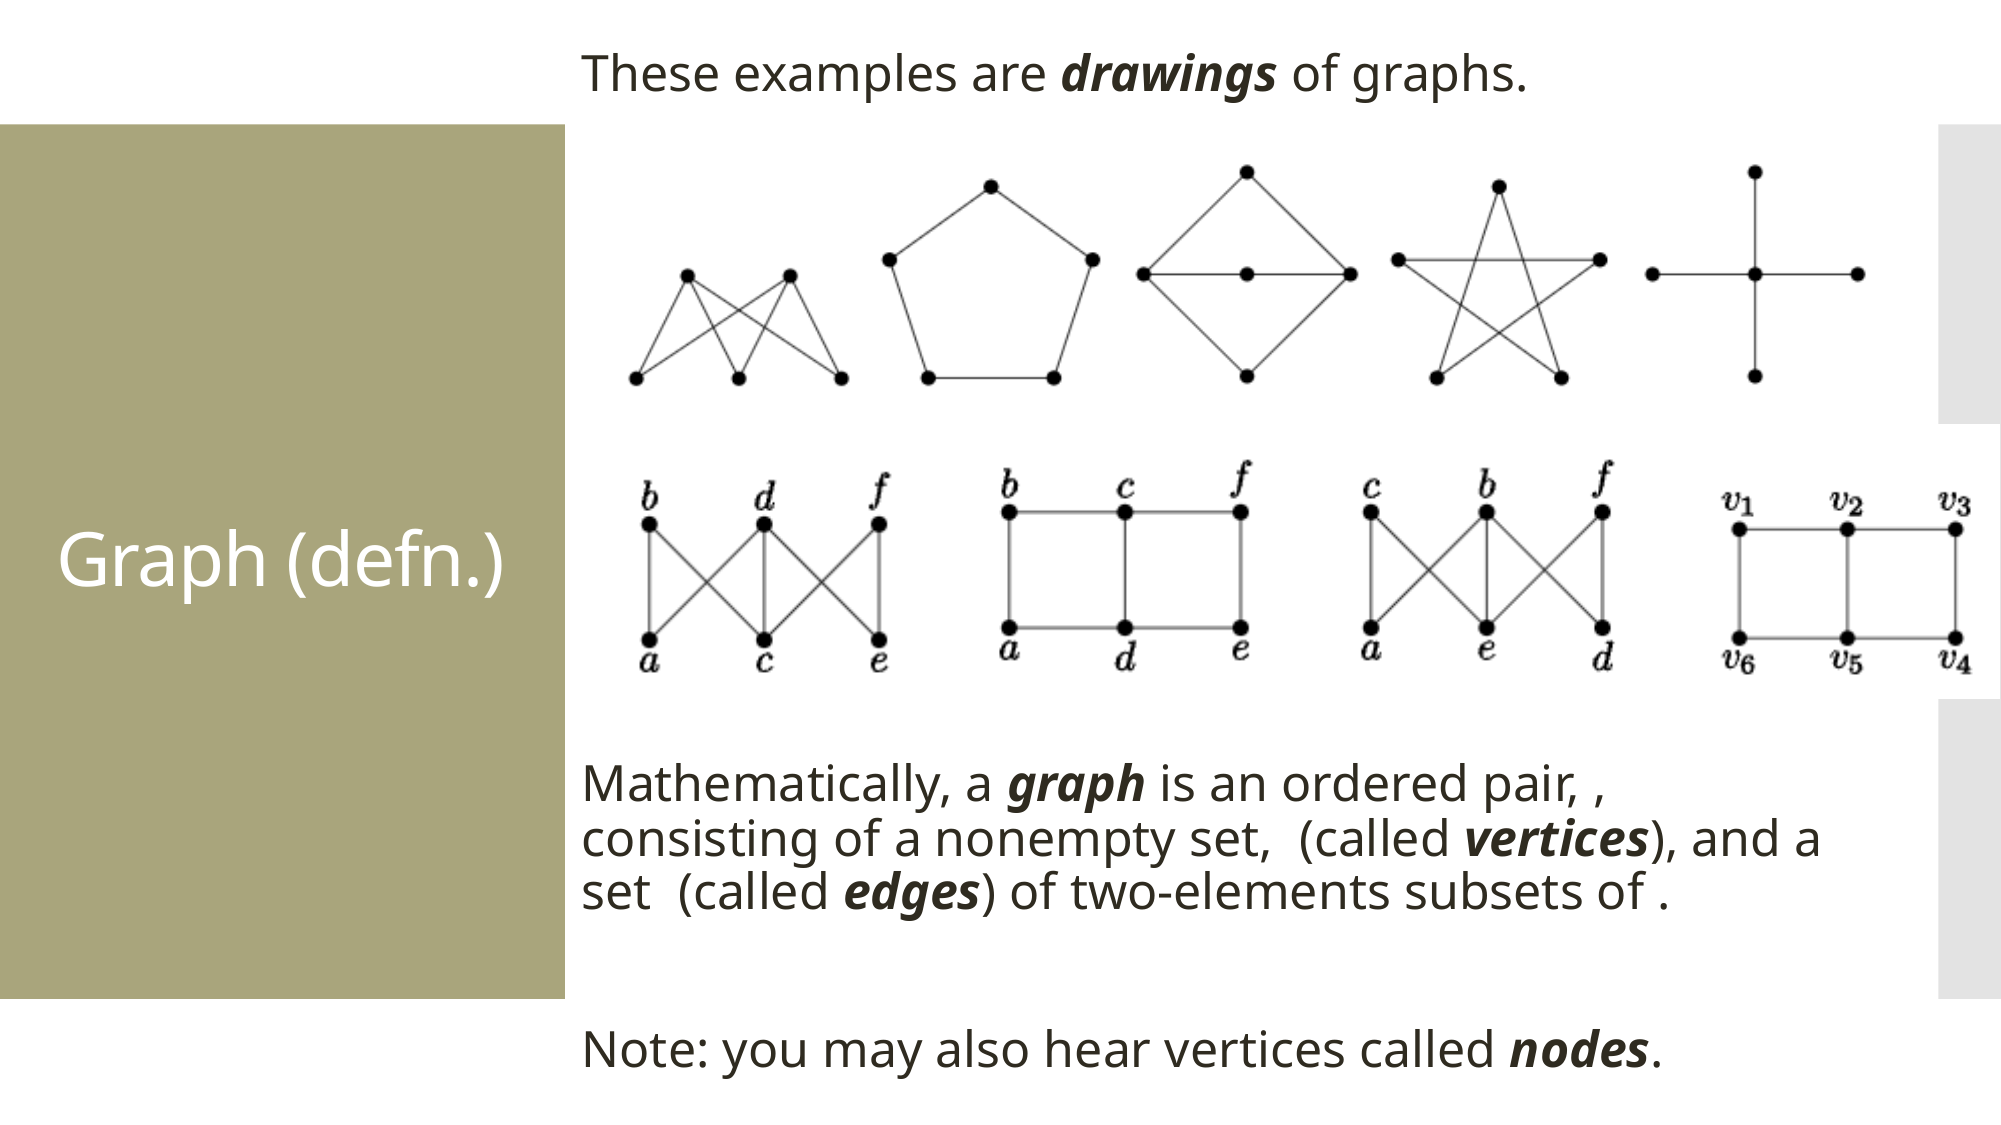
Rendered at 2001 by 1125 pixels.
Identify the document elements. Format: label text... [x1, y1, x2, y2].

title Graph (defn.) [41, 184, 525, 940]
picture [566, 128, 2000, 699]
